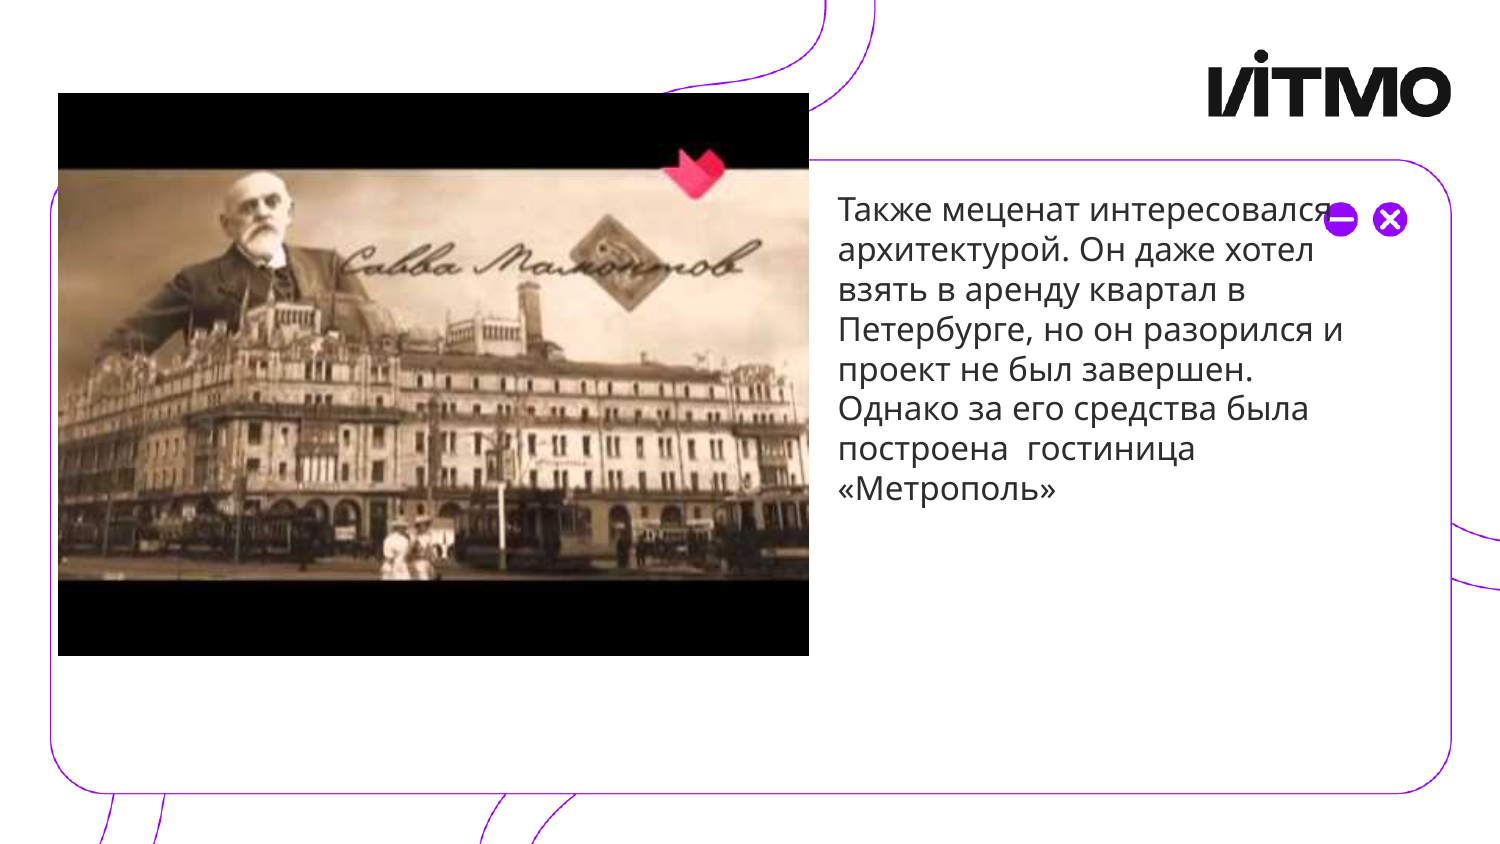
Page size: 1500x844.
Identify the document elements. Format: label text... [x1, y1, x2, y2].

picture [0, 0, 1500, 844]
list Также меценат интересовался архитектурой. Он даже хотел взять в аренду квартал в Петербурге, но он разорился и проект не был завершен. Однако за его средства была построена гостиница «Метрополь» [822, 180, 1367, 747]
